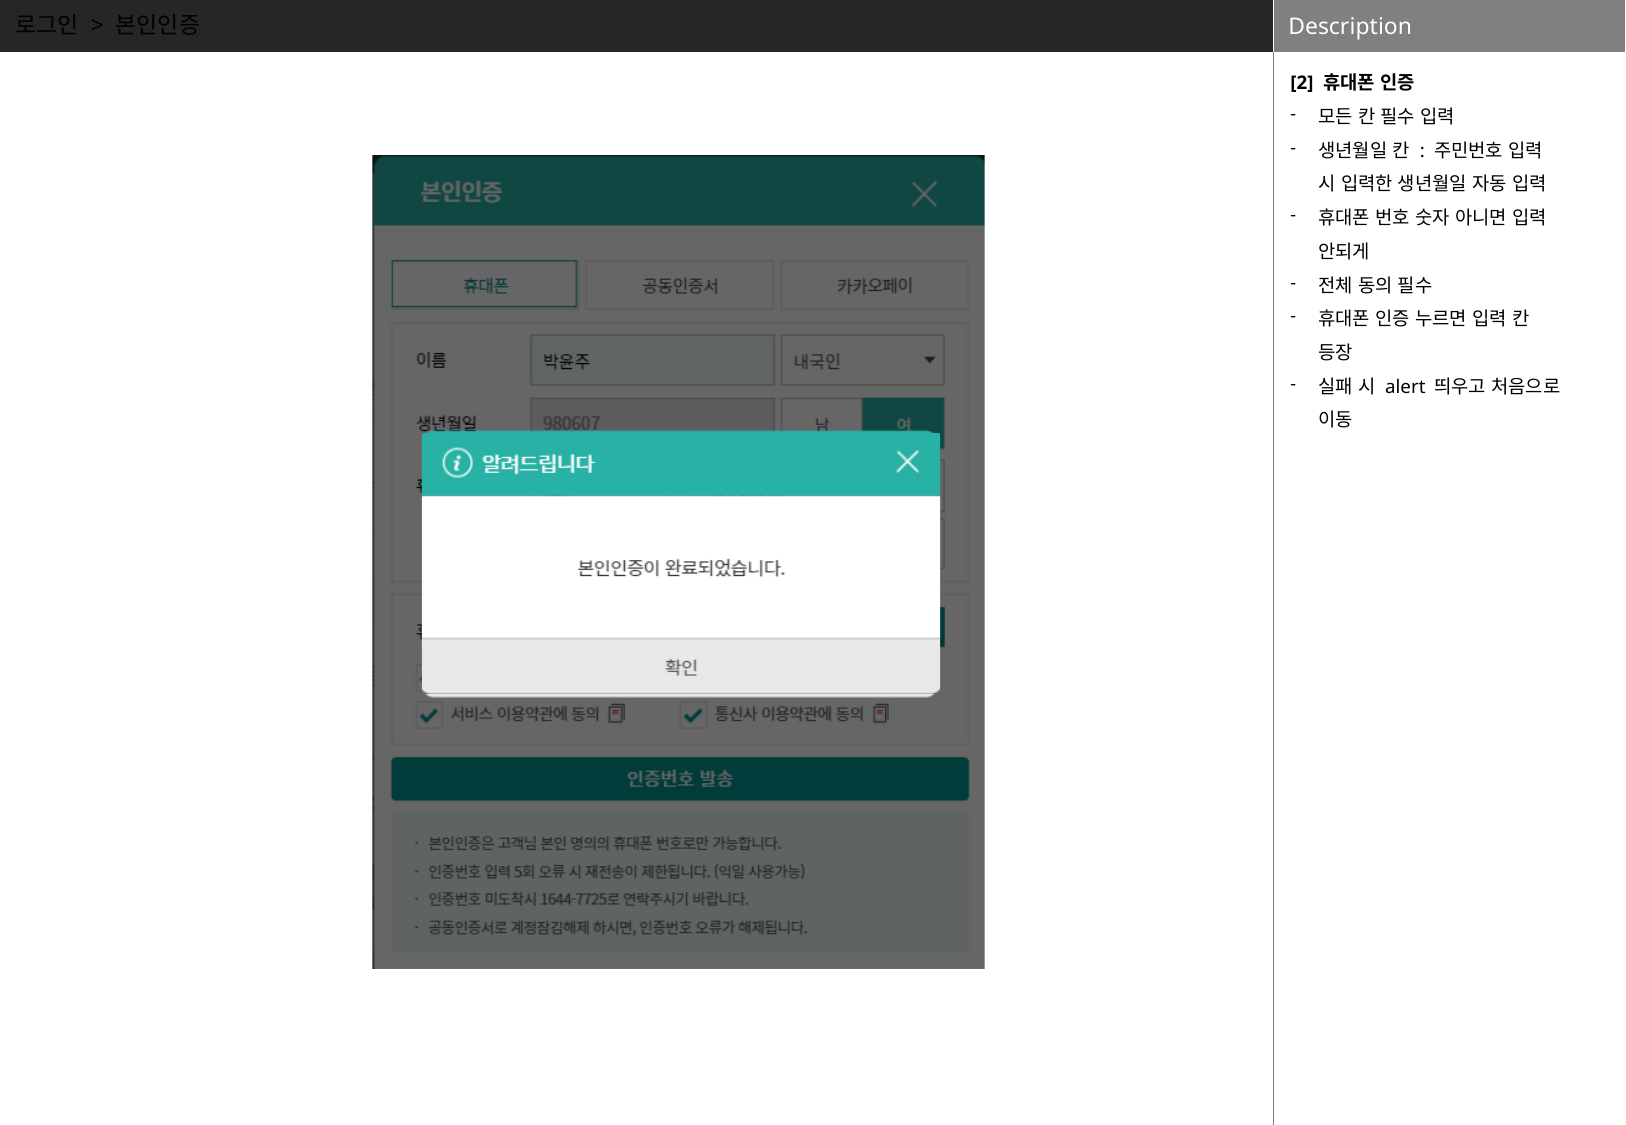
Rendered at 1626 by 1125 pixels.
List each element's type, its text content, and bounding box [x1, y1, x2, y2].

list 로그인 > 본인인증 [0, 0, 1238, 52]
text_box [2] 휴대폰 인증 모든 칸 필수 입력 생년월일 칸 : 주민번호 입력 시 입력한 생년월일 자동 입력 휴대폰 번호 숫자 아니면 입력 안되게 전체 동의 필수 휴대폰 인증 누르면 입력 칸 등장 실패 시 alert 띄우고 처음으로 이동 [1275, 52, 1577, 540]
picture [372, 155, 985, 969]
